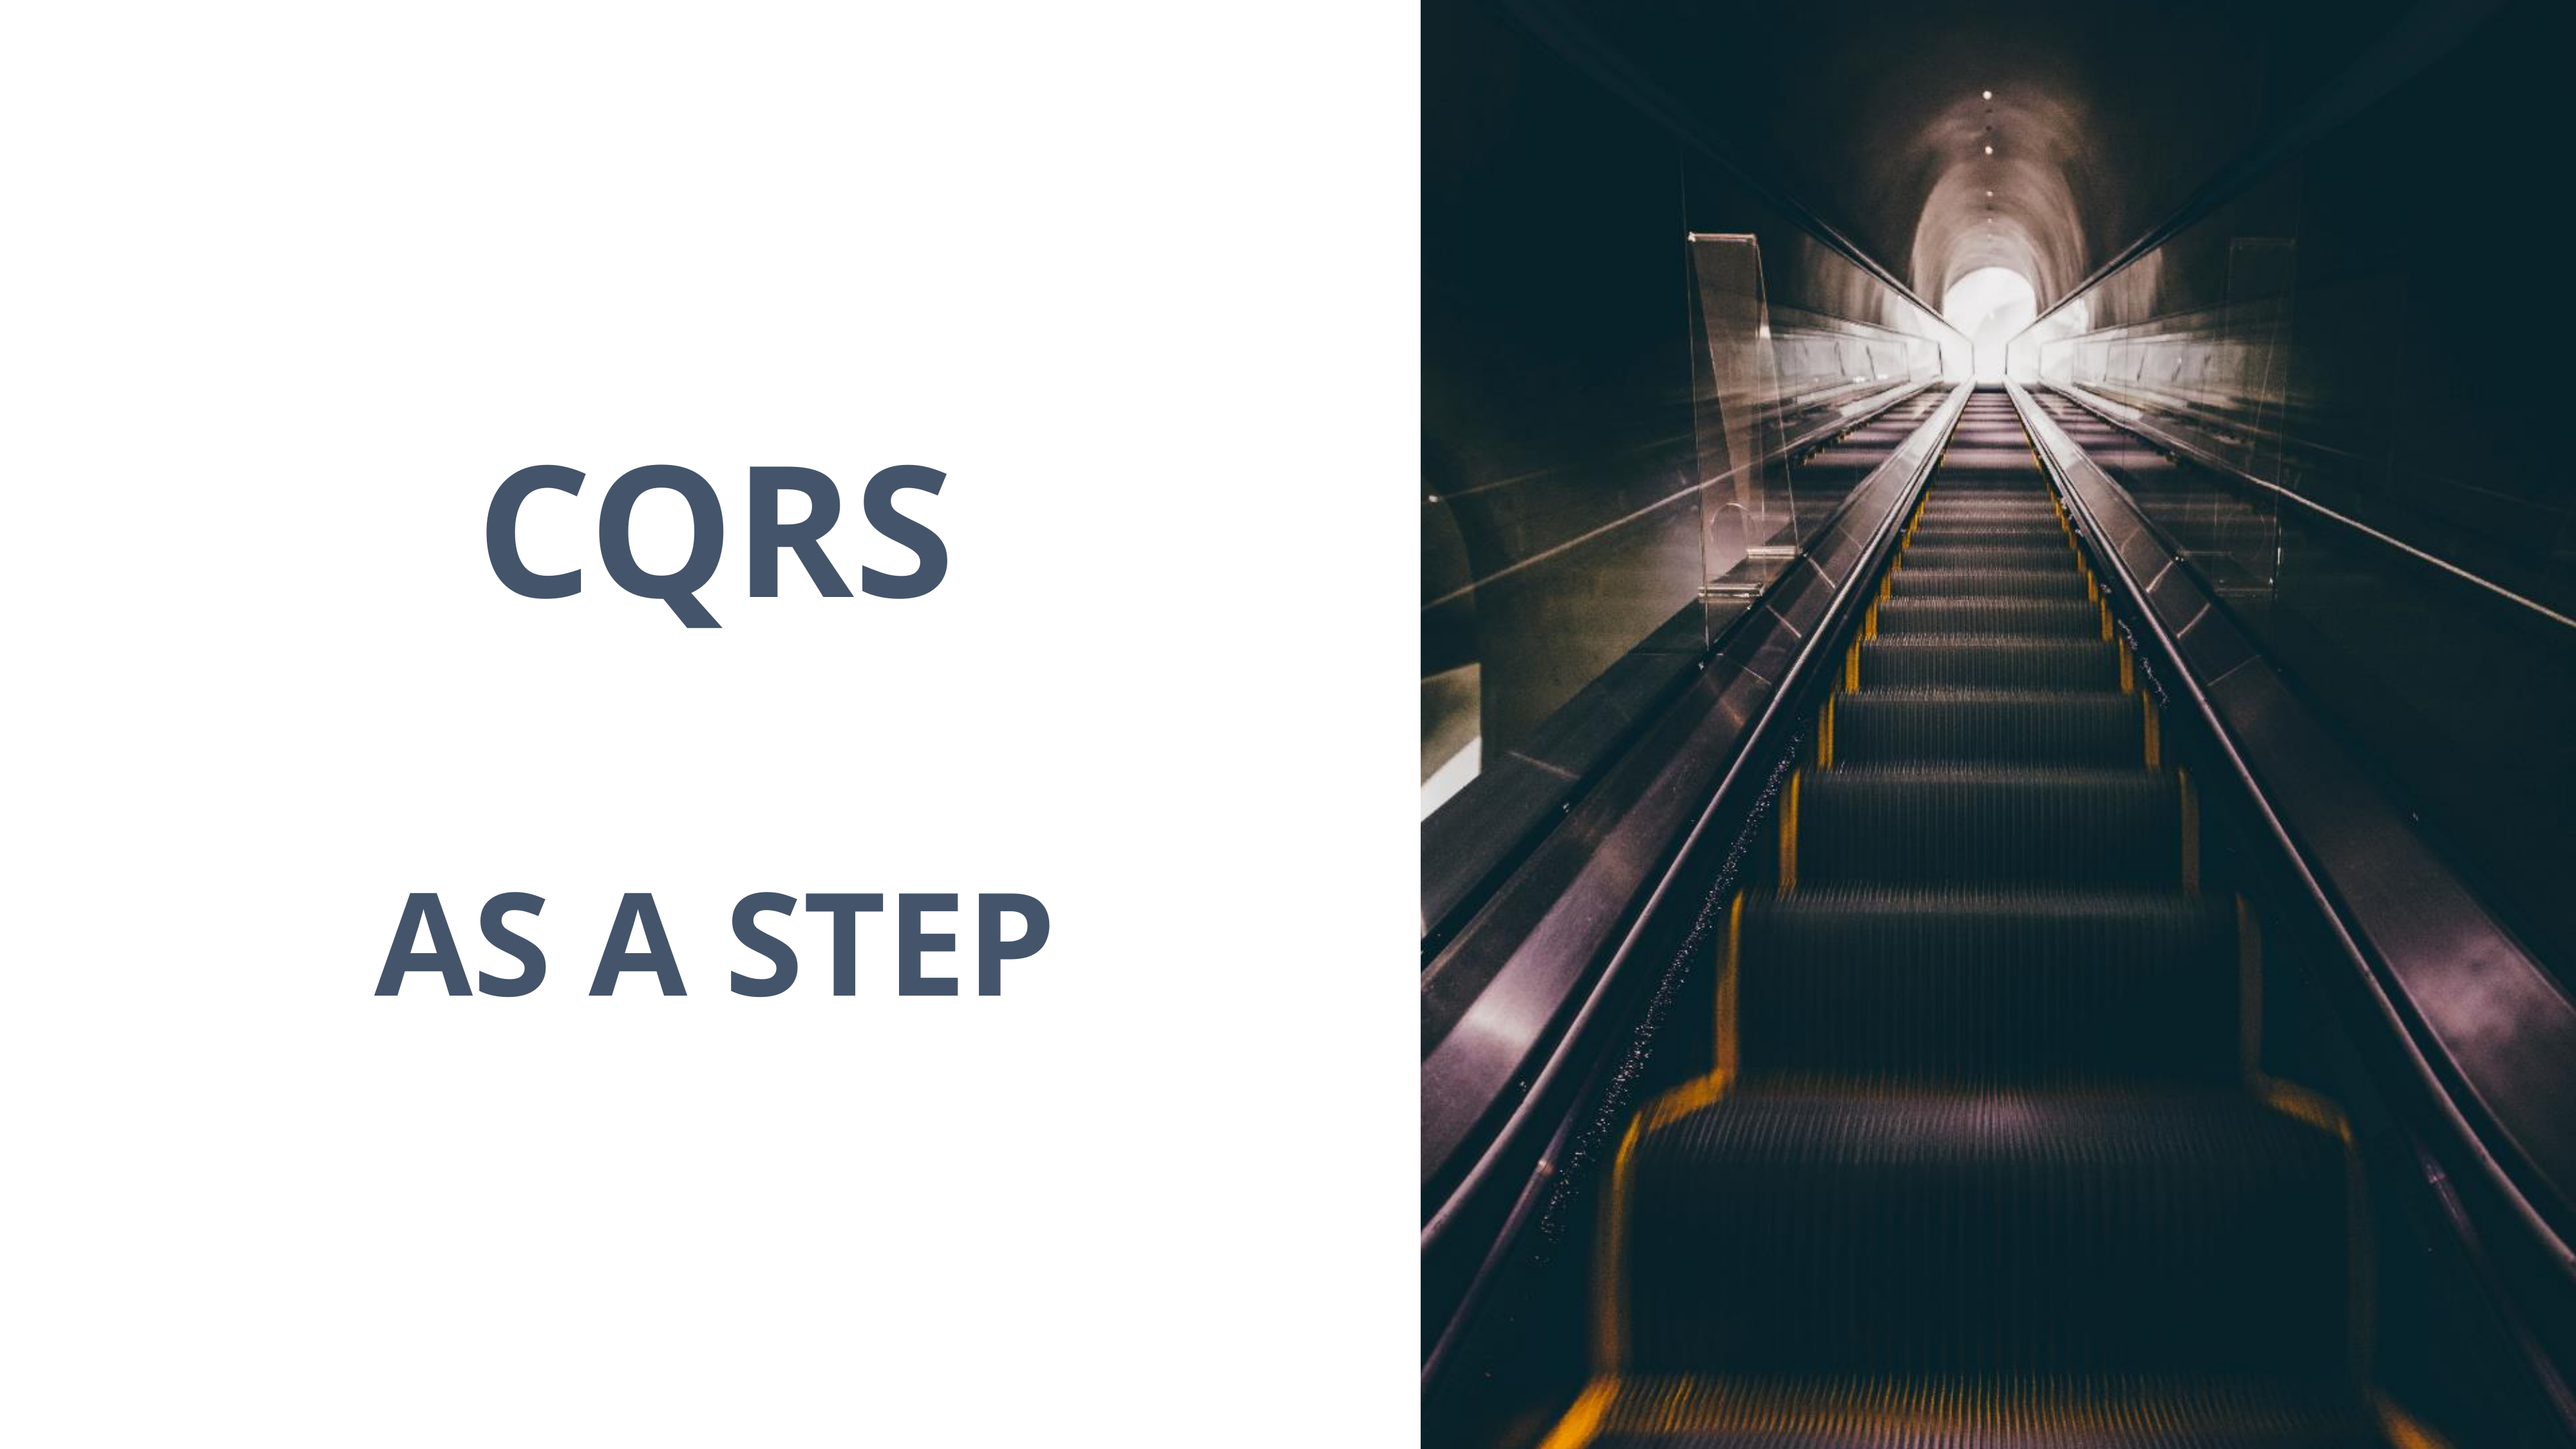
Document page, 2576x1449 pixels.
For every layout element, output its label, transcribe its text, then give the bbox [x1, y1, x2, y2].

picture [1421, 0, 2576, 1449]
text_box CQRS AS A STEP [365, 410, 1066, 1030]
